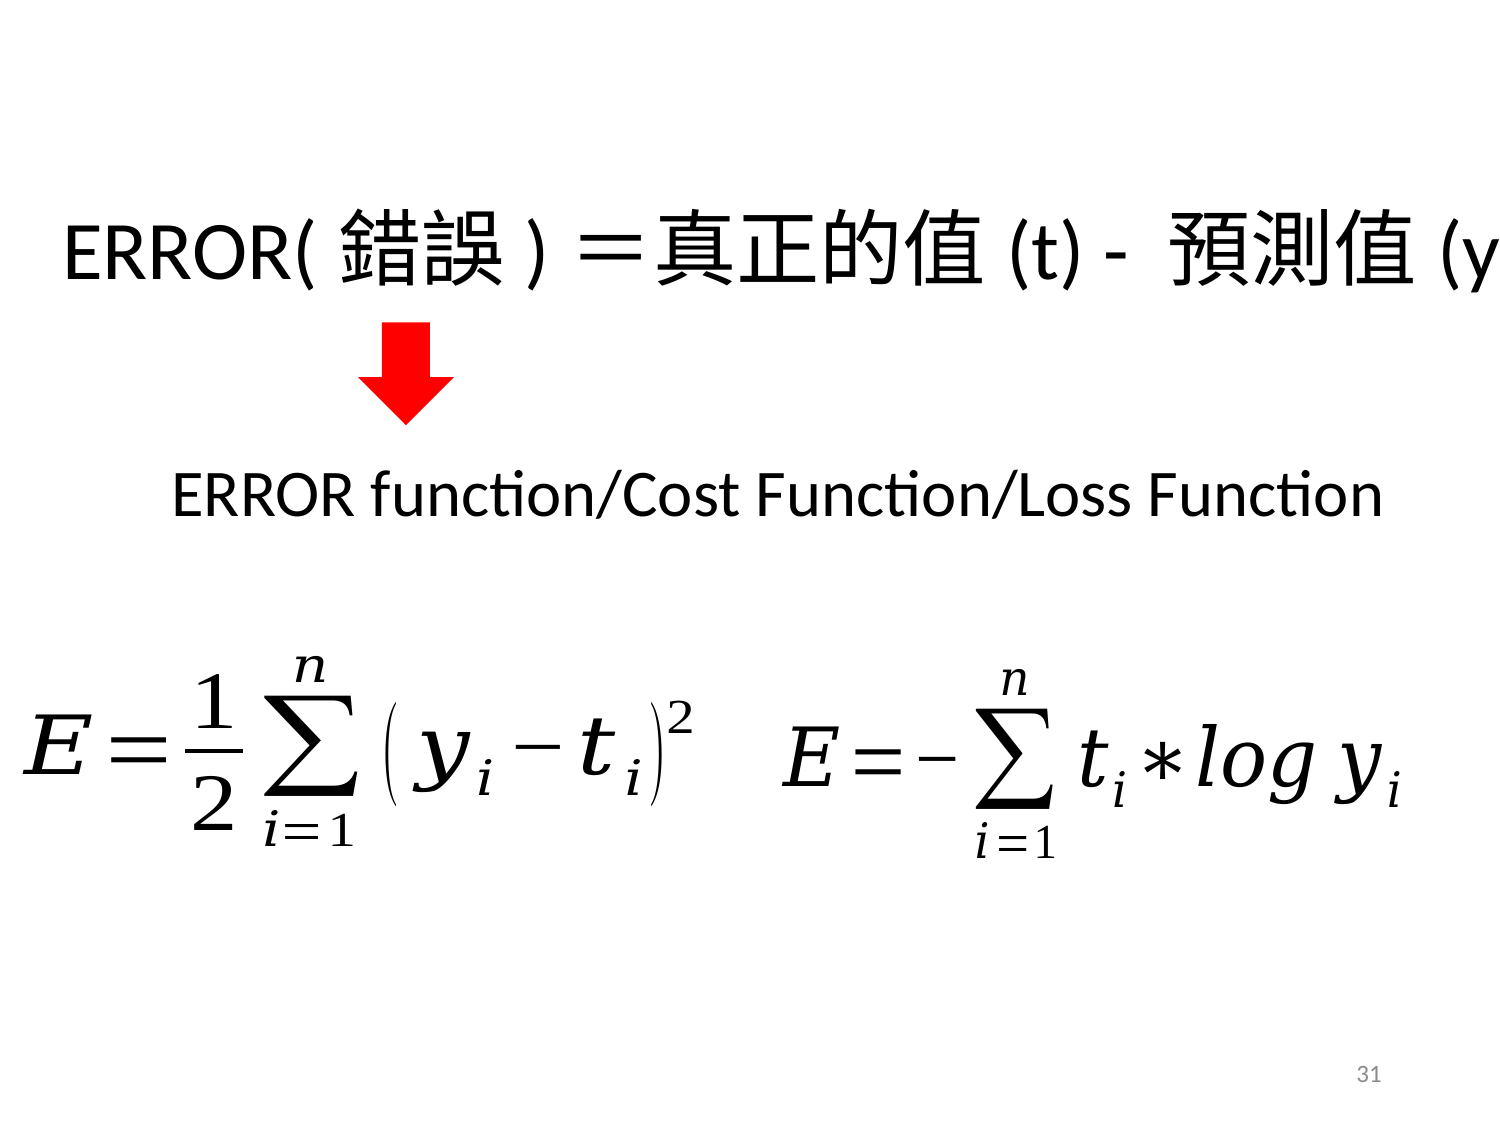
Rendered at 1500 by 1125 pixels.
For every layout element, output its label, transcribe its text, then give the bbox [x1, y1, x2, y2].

text_box [355, 321, 457, 427]
text_box ERROR(錯誤)＝真正的值(t) - 預測值(y) [47, 188, 1500, 304]
slide_number 31 [1059, 1042, 1397, 1103]
text_box ERROR function/Cost Function/Loss Function [156, 442, 1401, 538]
